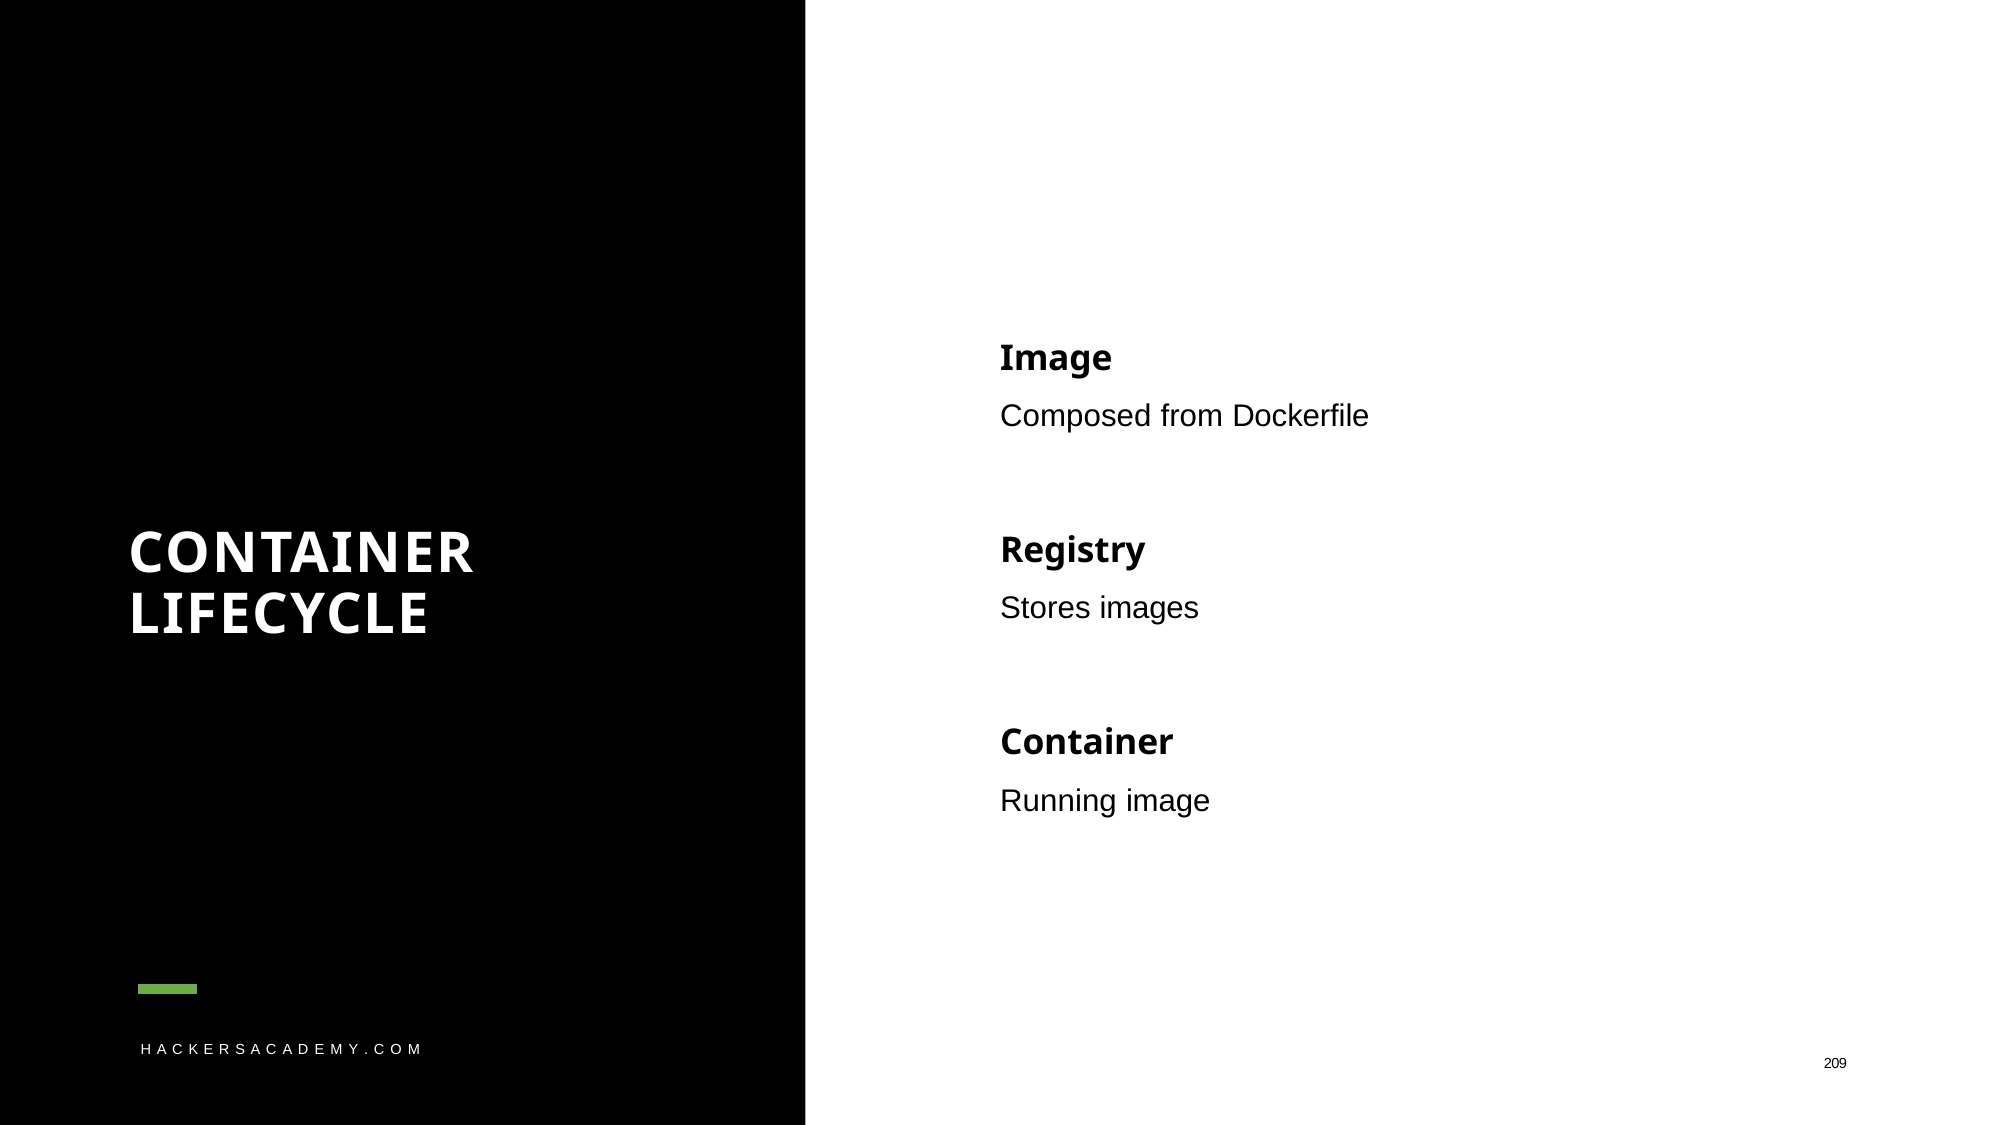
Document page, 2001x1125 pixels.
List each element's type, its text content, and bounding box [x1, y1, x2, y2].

text_box Image Composed from Dockerfile [998, 312, 1375, 433]
text_box Container Running image [998, 696, 1214, 818]
text_box 209 [1821, 1051, 1850, 1072]
text_box Registry Stores images [998, 504, 1203, 625]
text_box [0, 0, 806, 1125]
